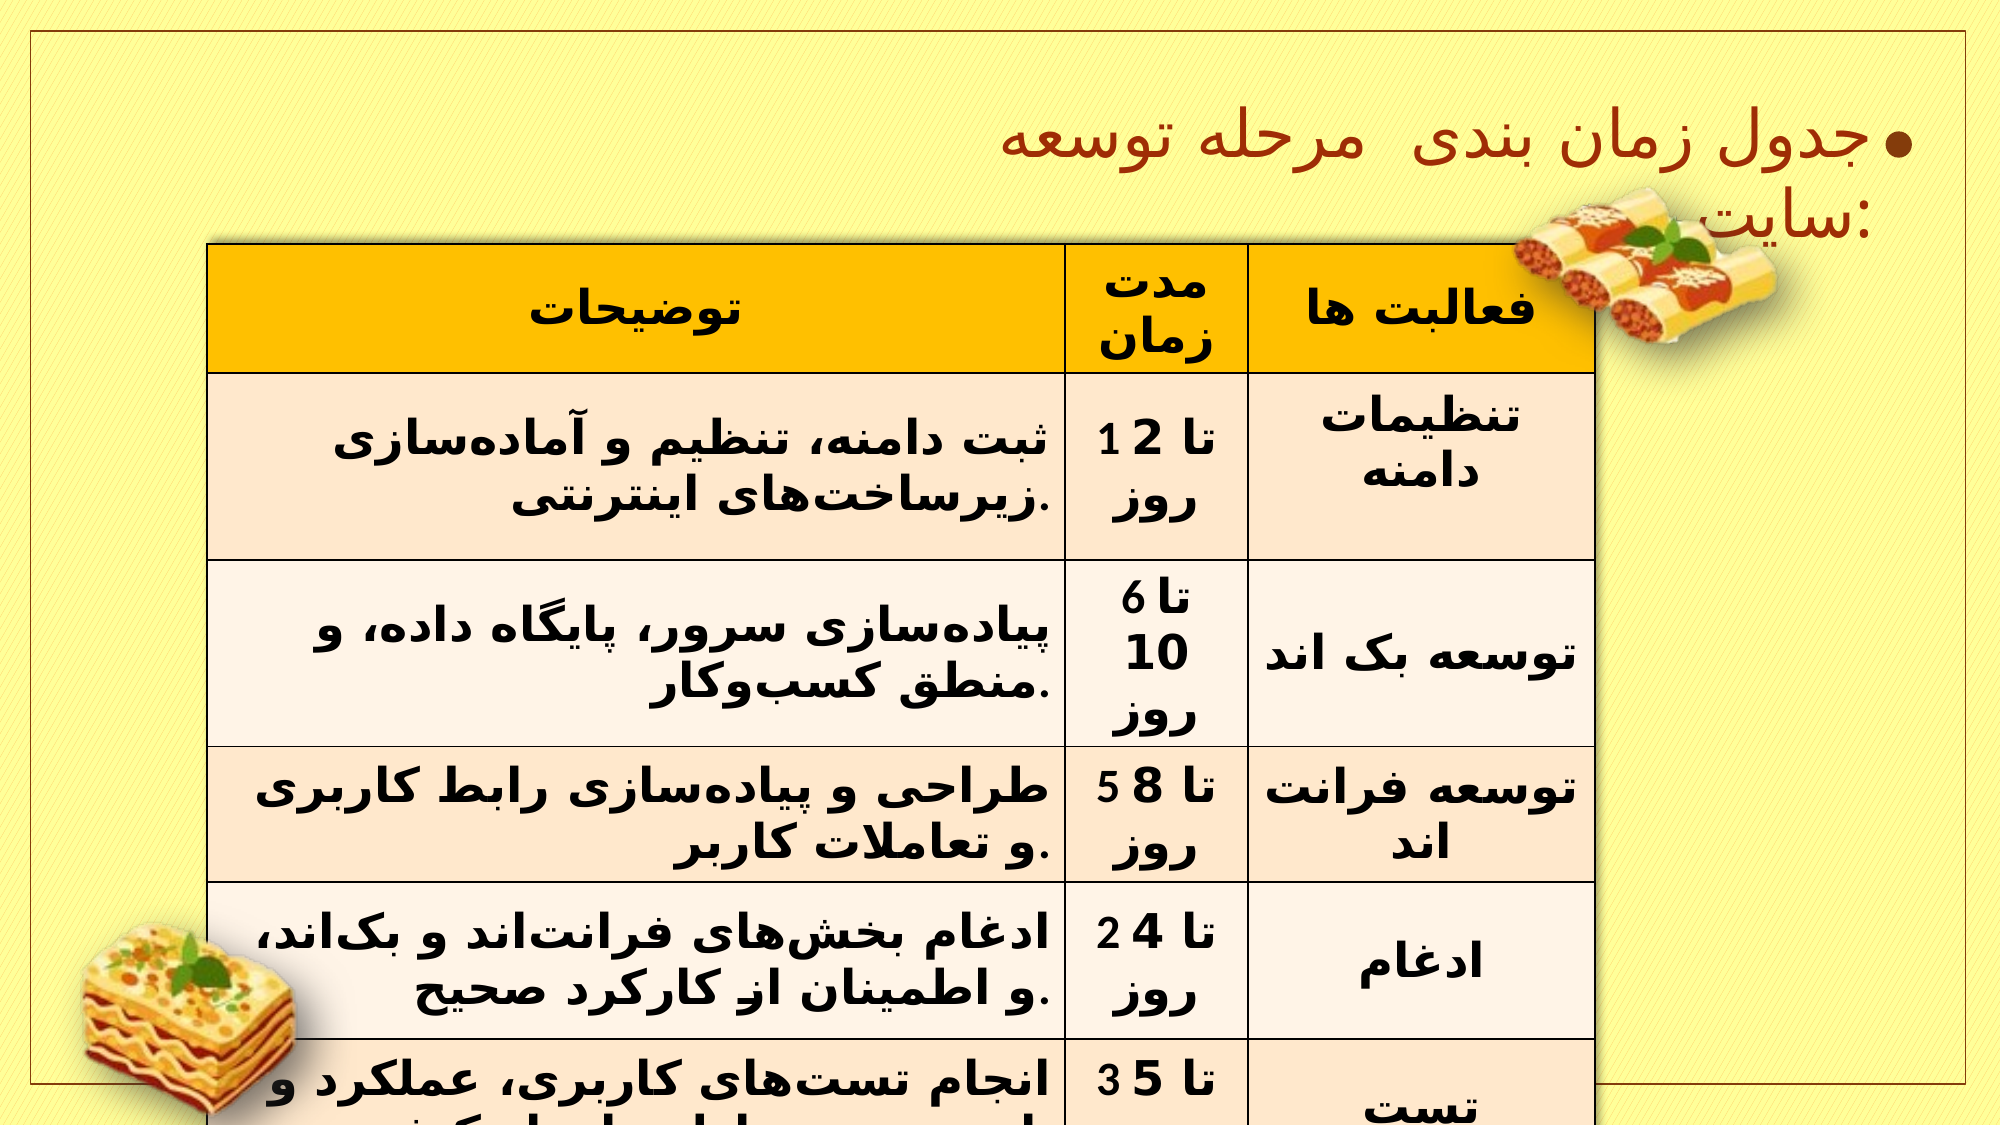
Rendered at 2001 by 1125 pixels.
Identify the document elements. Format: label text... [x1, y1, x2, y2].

table_cell 3 تا 5 روز [1066, 1040, 1247, 1125]
picture [0, 771, 670, 1125]
table_cell تست [1249, 1040, 1594, 1125]
table_header مدت زمان [1066, 245, 1247, 372]
table_cell 5 تا 8 روز [1066, 747, 1247, 881]
text_box [1594, 30, 1966, 61]
table_cell تنظیمات دامنه [1249, 374, 1594, 559]
table_cell 6 تا 10 روز [1066, 561, 1247, 746]
table_cell ادغام [1249, 883, 1594, 1038]
table_cell پیاده‌سازی سرور، پایگاه داده، و منطق کسب‌وکار. [208, 561, 1064, 746]
text_box [30, 30, 1501, 754]
table_cell 2 تا 4 روز [1066, 883, 1247, 1038]
picture [1453, 42, 2000, 510]
table_cell انجام تست‌های کاربری، عملکرد و امنیت جهت اطمینان از کیفیت. [718, 1040, 1064, 1125]
table_cell 1 تا 2 روز [1066, 374, 1247, 559]
text_box [1606, 524, 1966, 1085]
table_cell توسعه بک اند [1249, 561, 1594, 746]
table_cell طراحی و پیاده‌سازی رابط کاربری و تعاملات کاربر. [208, 747, 1064, 881]
table_cell توسعه فرانت اند [1249, 747, 1594, 881]
text_box جدول زمان بندی مرحله توسعه سایت: [932, 83, 1466, 232]
table_cell ادغام بخش‌های فرانت‌اند و بک‌اند، و اطمینان از کارکرد صحیح. [718, 883, 1064, 1038]
table_header توضیحات [208, 245, 1064, 372]
table_header فعالبت ها [1249, 245, 1452, 372]
table_cell ثبت دامنه، تنظیم و آماده‌سازی زیرساخت‌های اینترنتی. [208, 374, 1064, 559]
